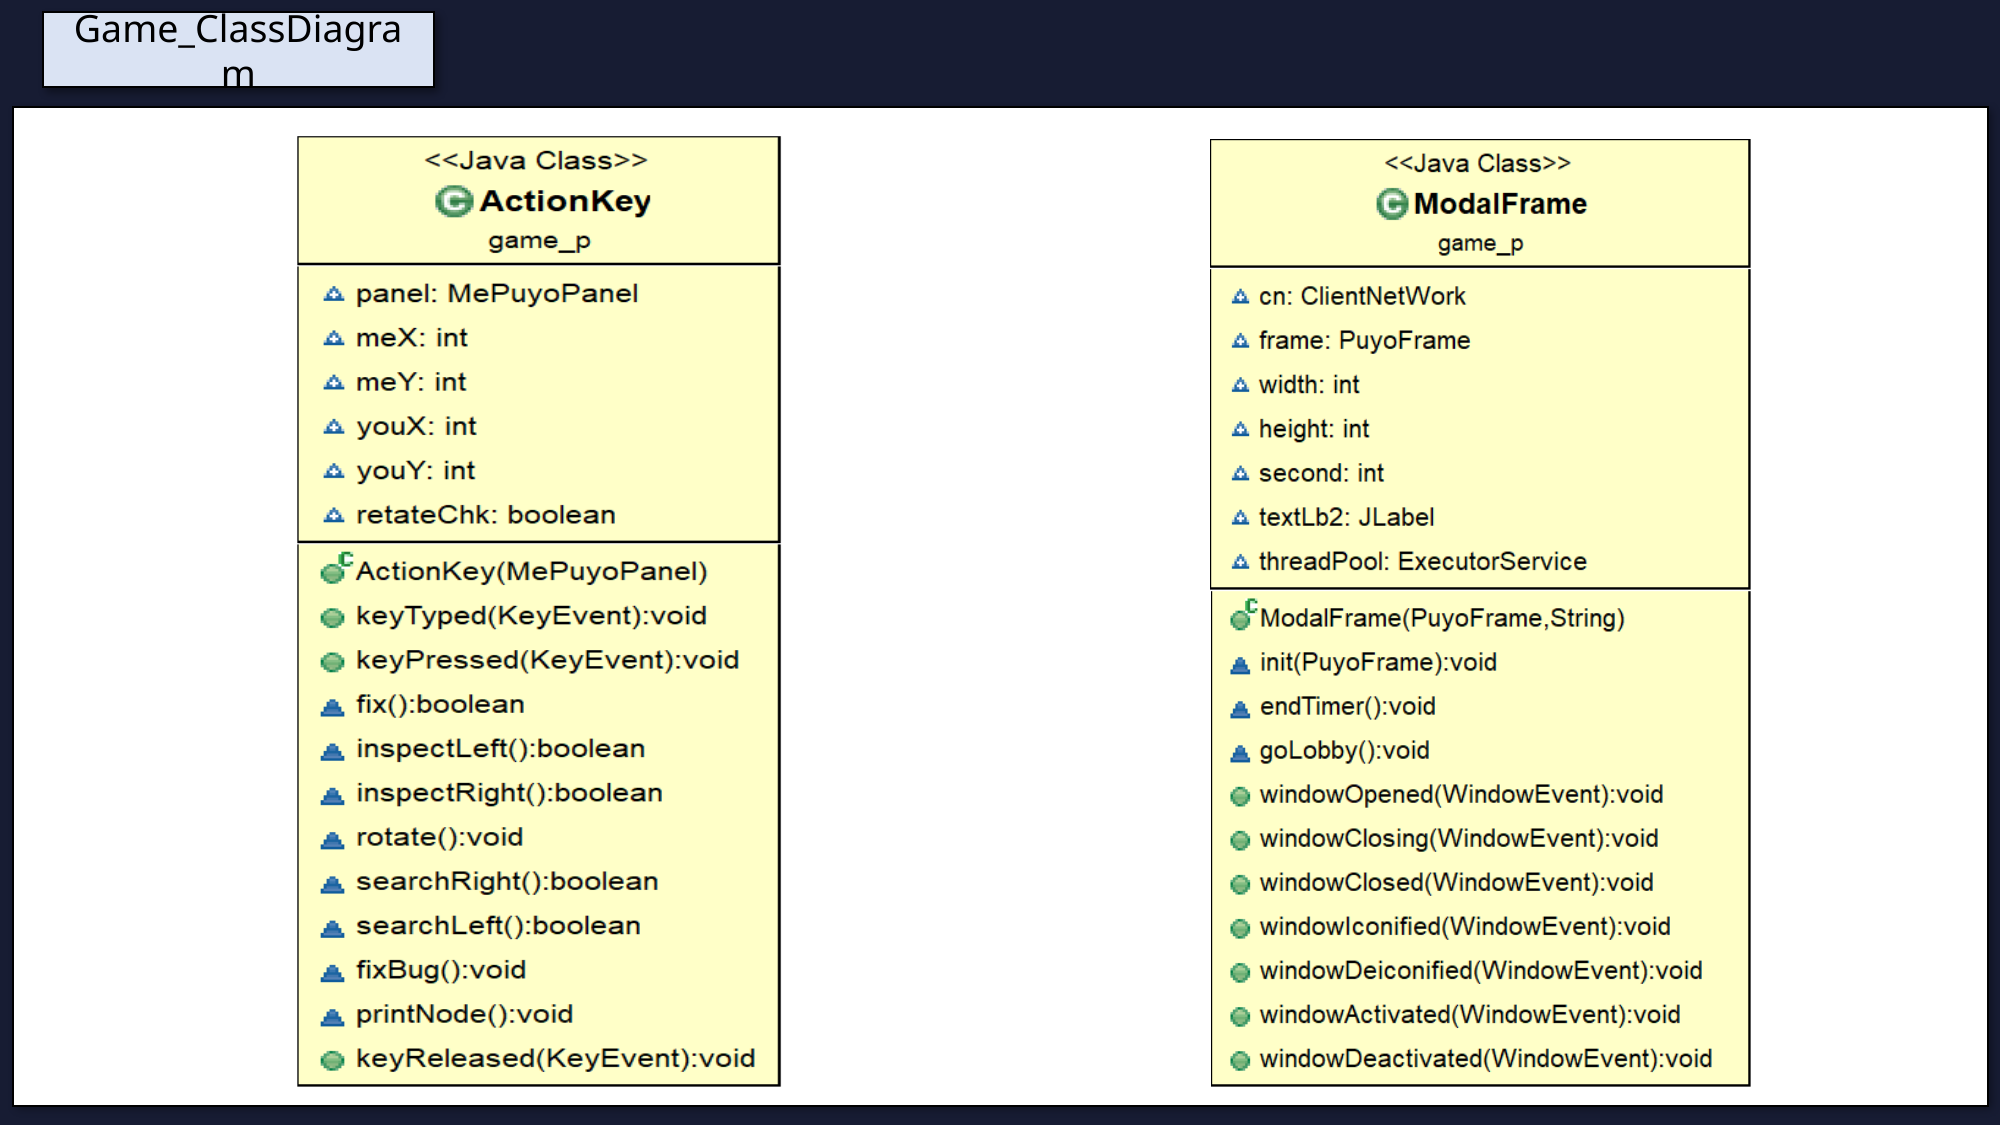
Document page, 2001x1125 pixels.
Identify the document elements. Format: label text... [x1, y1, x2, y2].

picture [296, 135, 784, 1089]
text_box [12, 106, 1989, 1107]
text_box Game_ClassDiagram [42, 11, 435, 88]
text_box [1210, 139, 1752, 1089]
